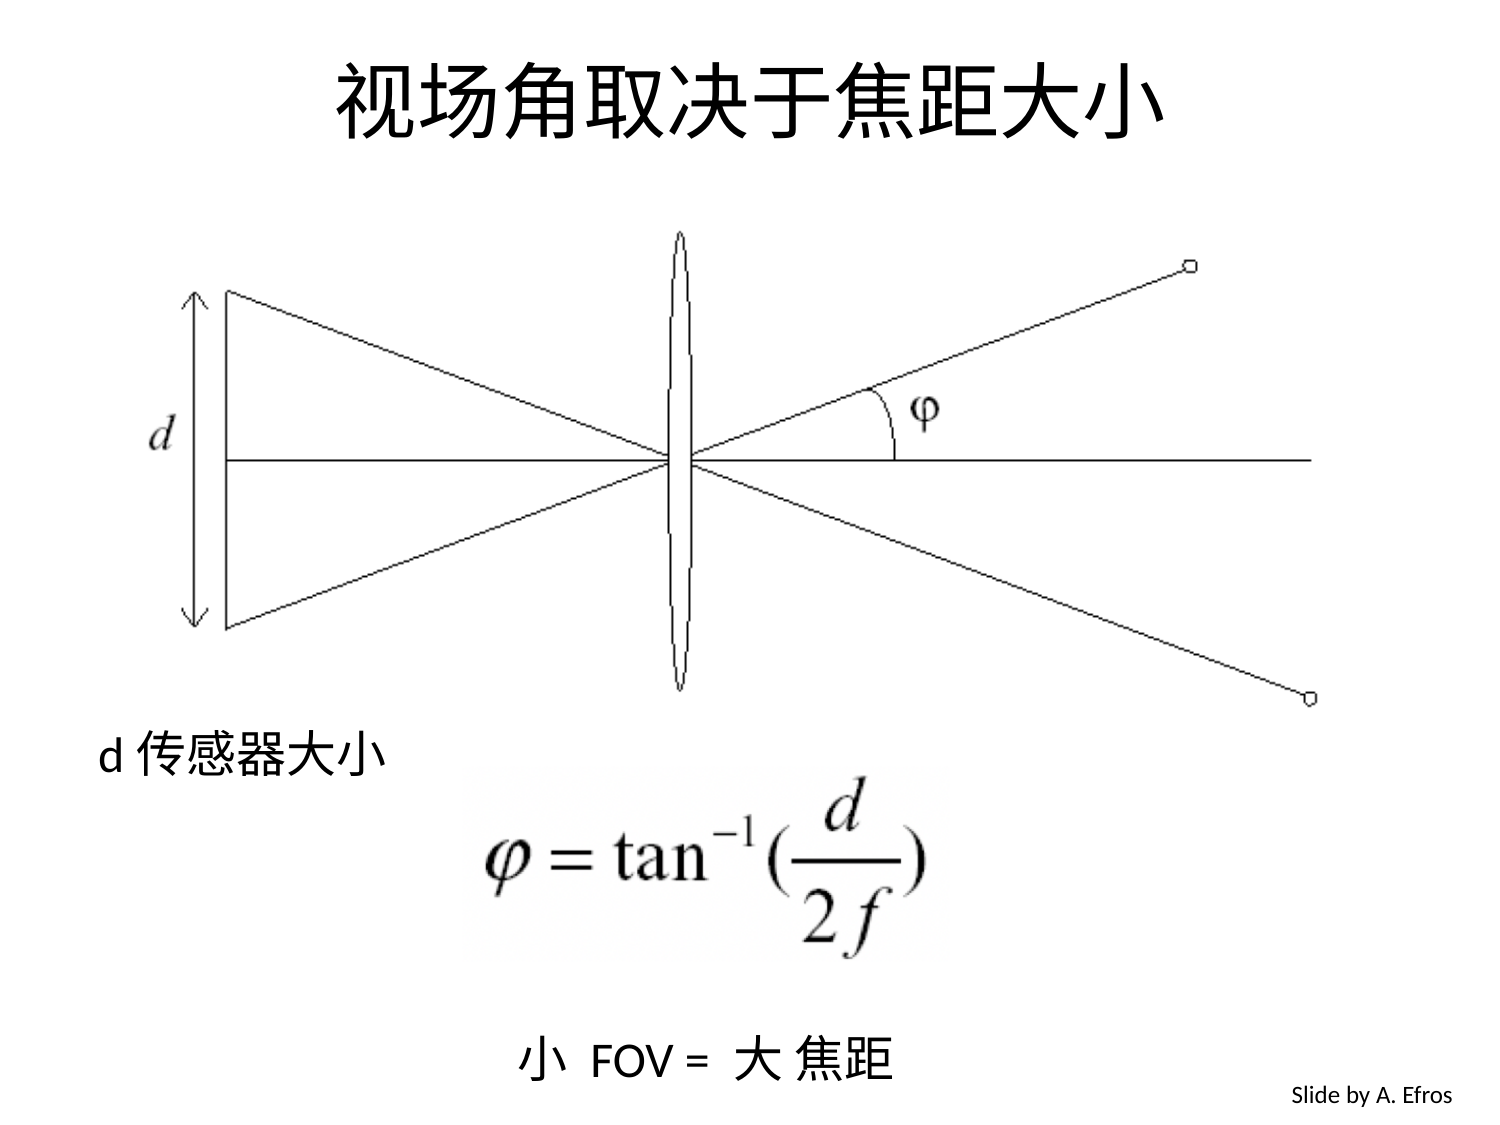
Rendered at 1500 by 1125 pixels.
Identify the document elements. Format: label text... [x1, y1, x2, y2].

title 视场角取决于焦距大小 [37, 11, 1463, 199]
picture [461, 766, 950, 980]
text_box 小 FOV = 大 焦距 [502, 1020, 910, 1095]
text_box d传感器大小 [83, 715, 401, 791]
picture [124, 224, 1326, 713]
text_box Slide by A. Efros [1276, 1071, 1469, 1117]
